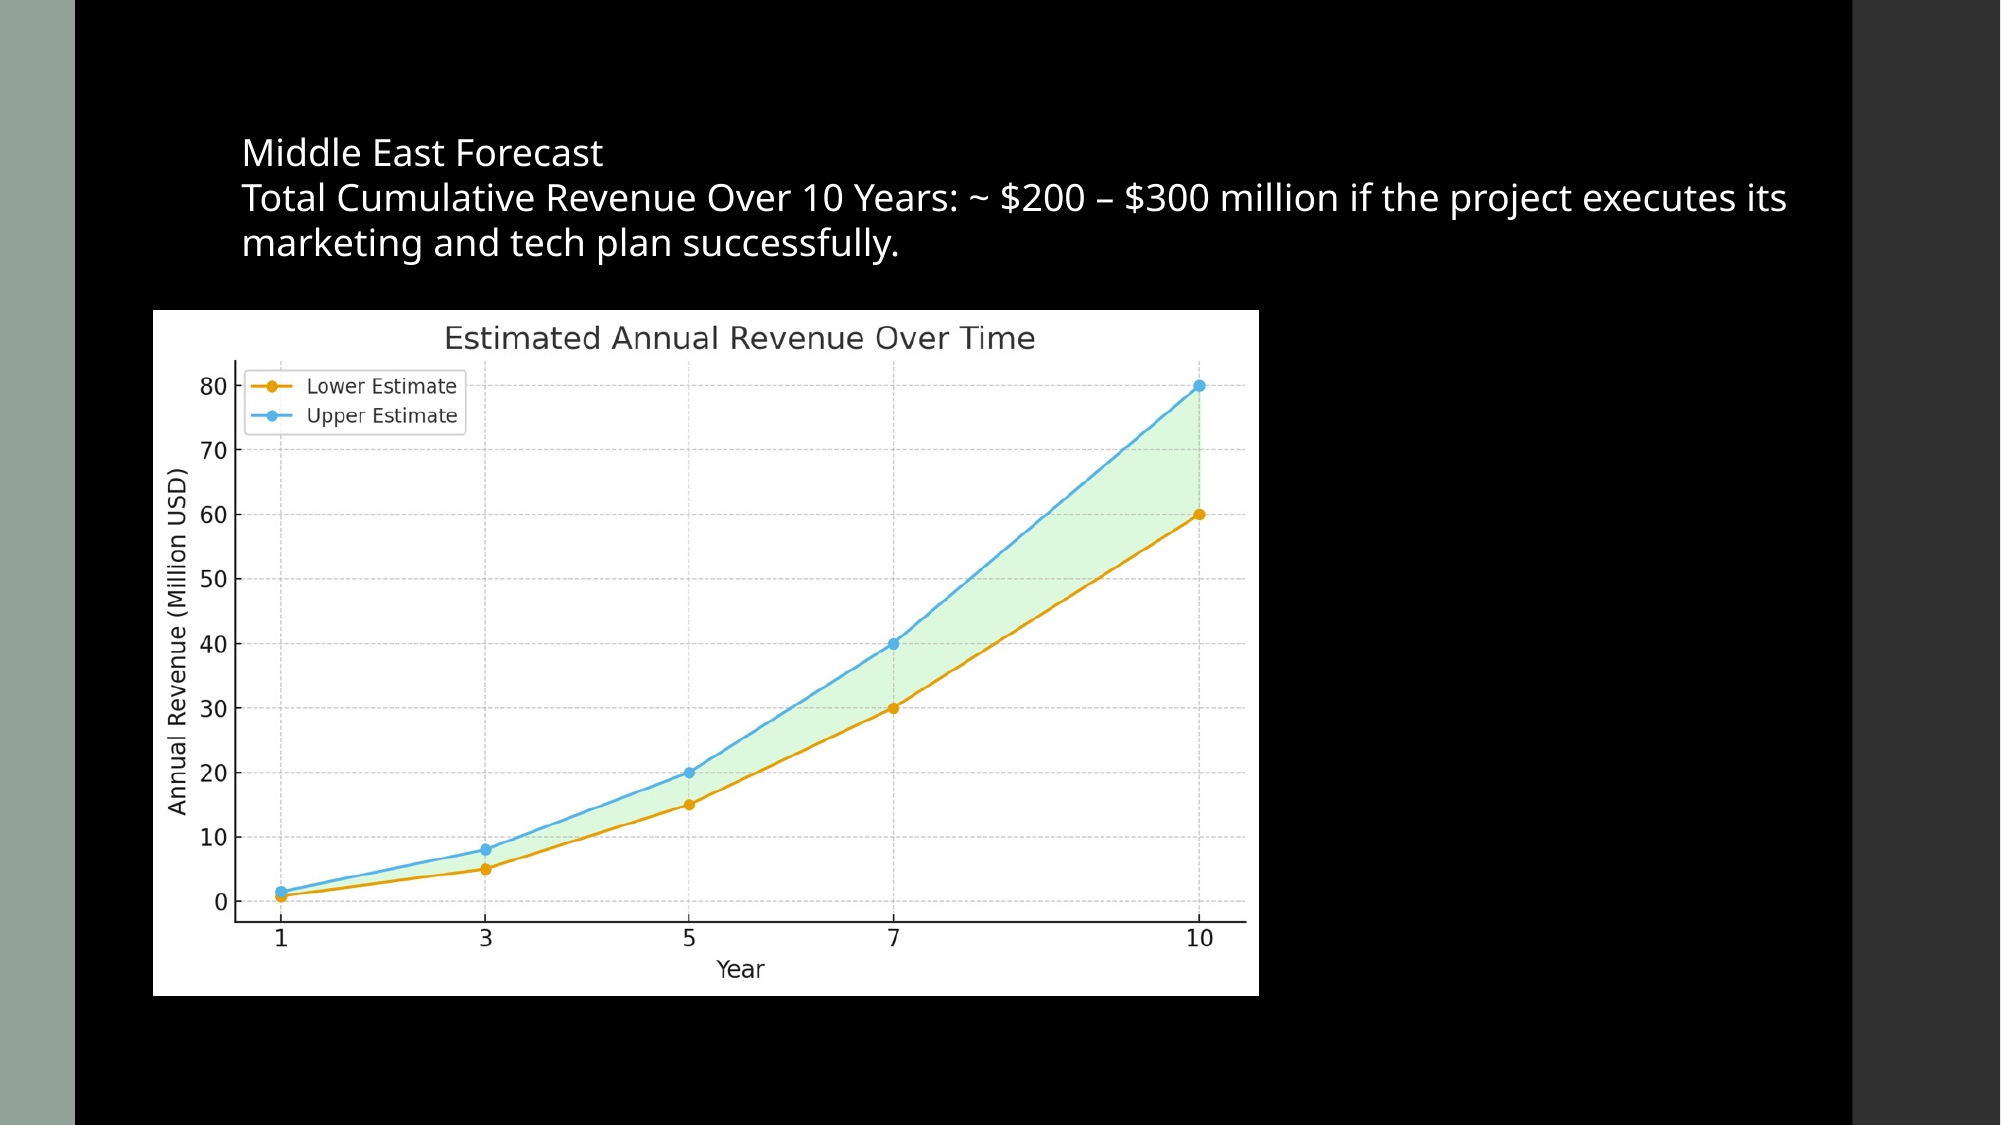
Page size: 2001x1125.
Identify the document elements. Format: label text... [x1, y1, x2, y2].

picture [153, 310, 1259, 996]
text_box [0, 0, 76, 1125]
text_box Middle East Forecast Total Cumulative Revenue Over 10 Years: ~ $200 – $300 million if the project executes its marketing and tech plan successfully. [226, 121, 1847, 362]
